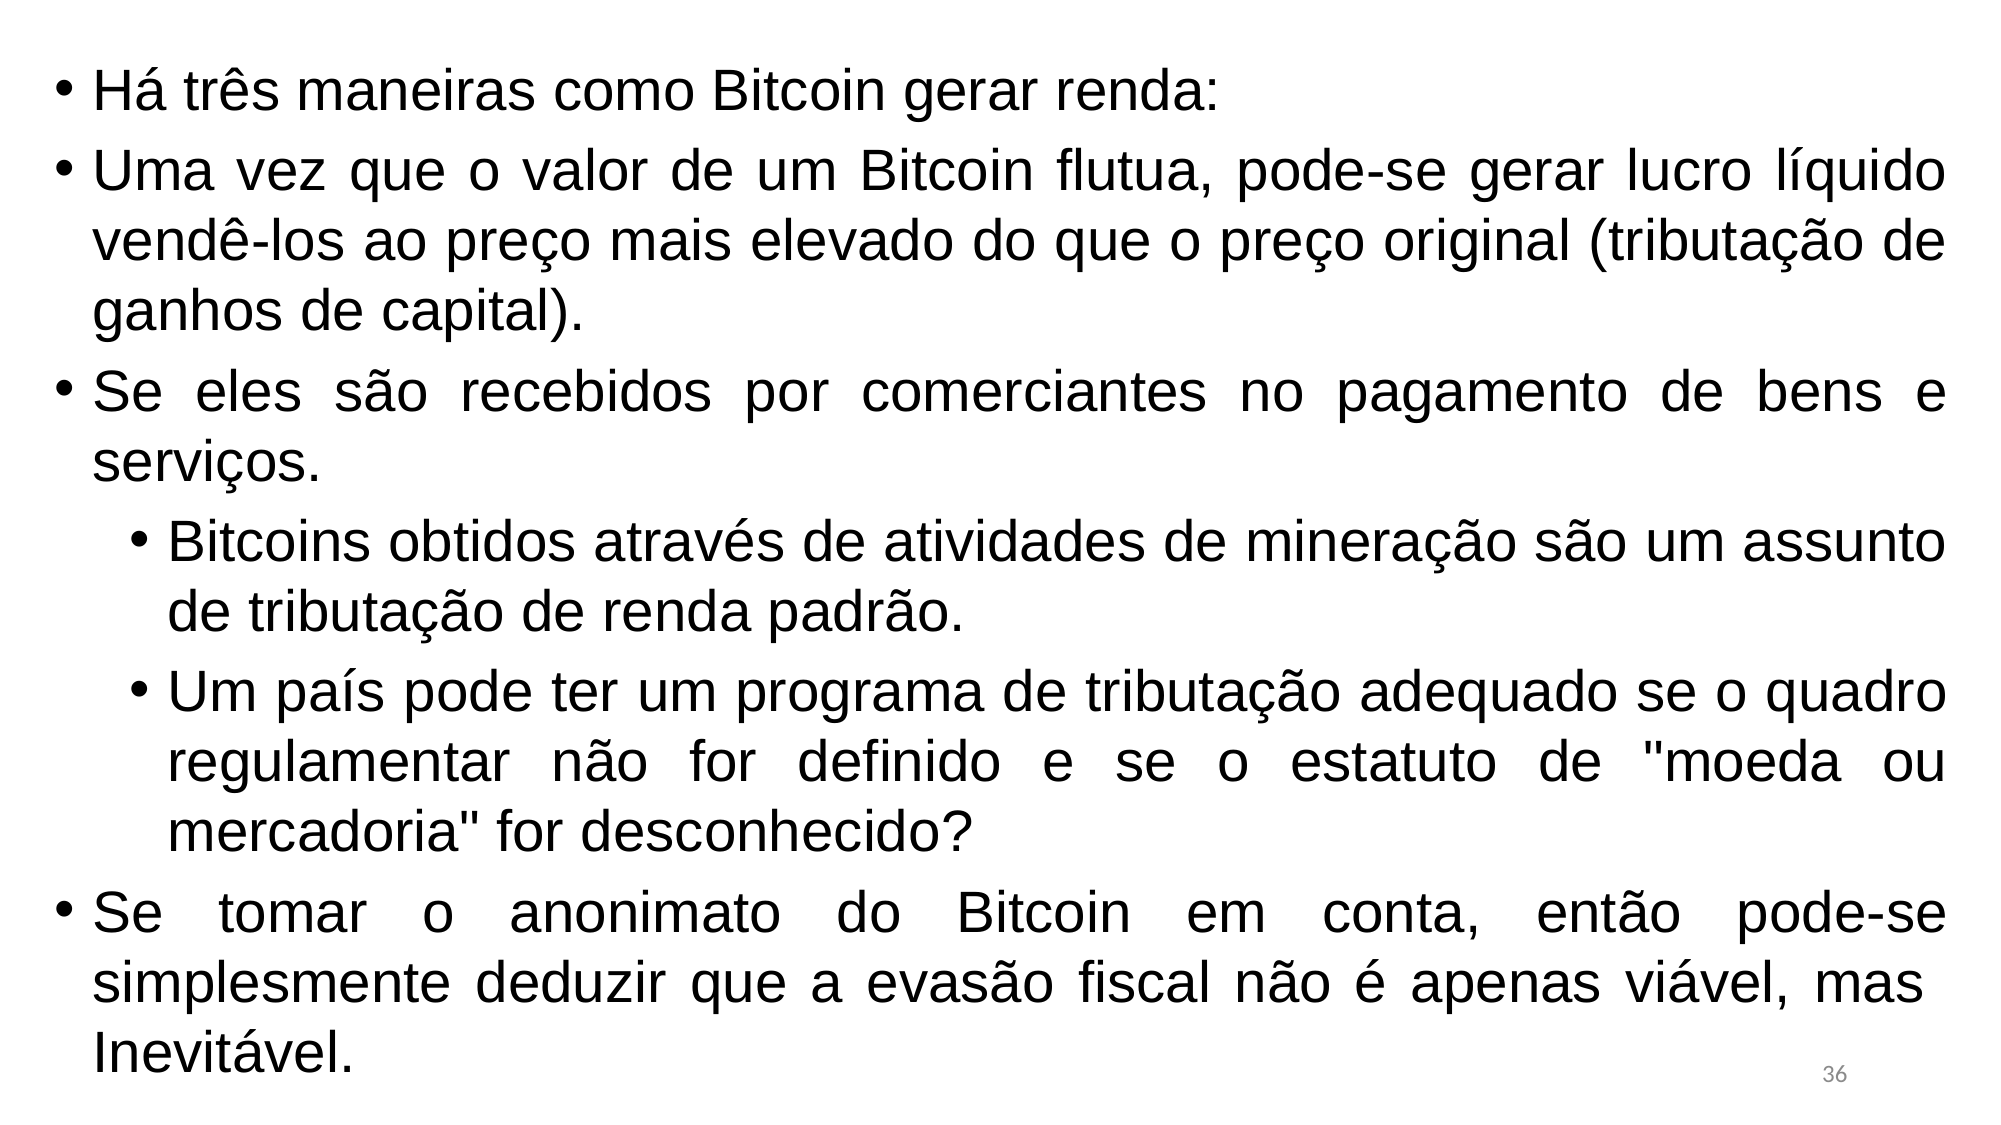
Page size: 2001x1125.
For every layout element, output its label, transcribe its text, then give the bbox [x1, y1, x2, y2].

text_box Há três maneiras como Bitcoin gerar renda: Uma vez que o valor de um Bitcoin flutua, pode-se gerar lucro líquido vendê-los ao preço mais elevado do que o preço original (tributação de ganhos de capital). Se eles são recebidos por comerciantes no pagamento de bens e serviços. Bitcoins obtidos através de atividades de mineração são um assunto de tributação de renda padrão. Um país pode ter um programa de tributação adequado se o quadro regulamentar não for definido e se o estatuto de "moeda ou mercadoria" for desconhecido? Se tomar o anonimato do Bitcoin em conta, então pode-se simplesmente deduzir que a evasão fiscal não é apenas viável, mas Inevitável. [40, 44, 1965, 1032]
text_box 36 [1412, 1042, 1863, 1103]
